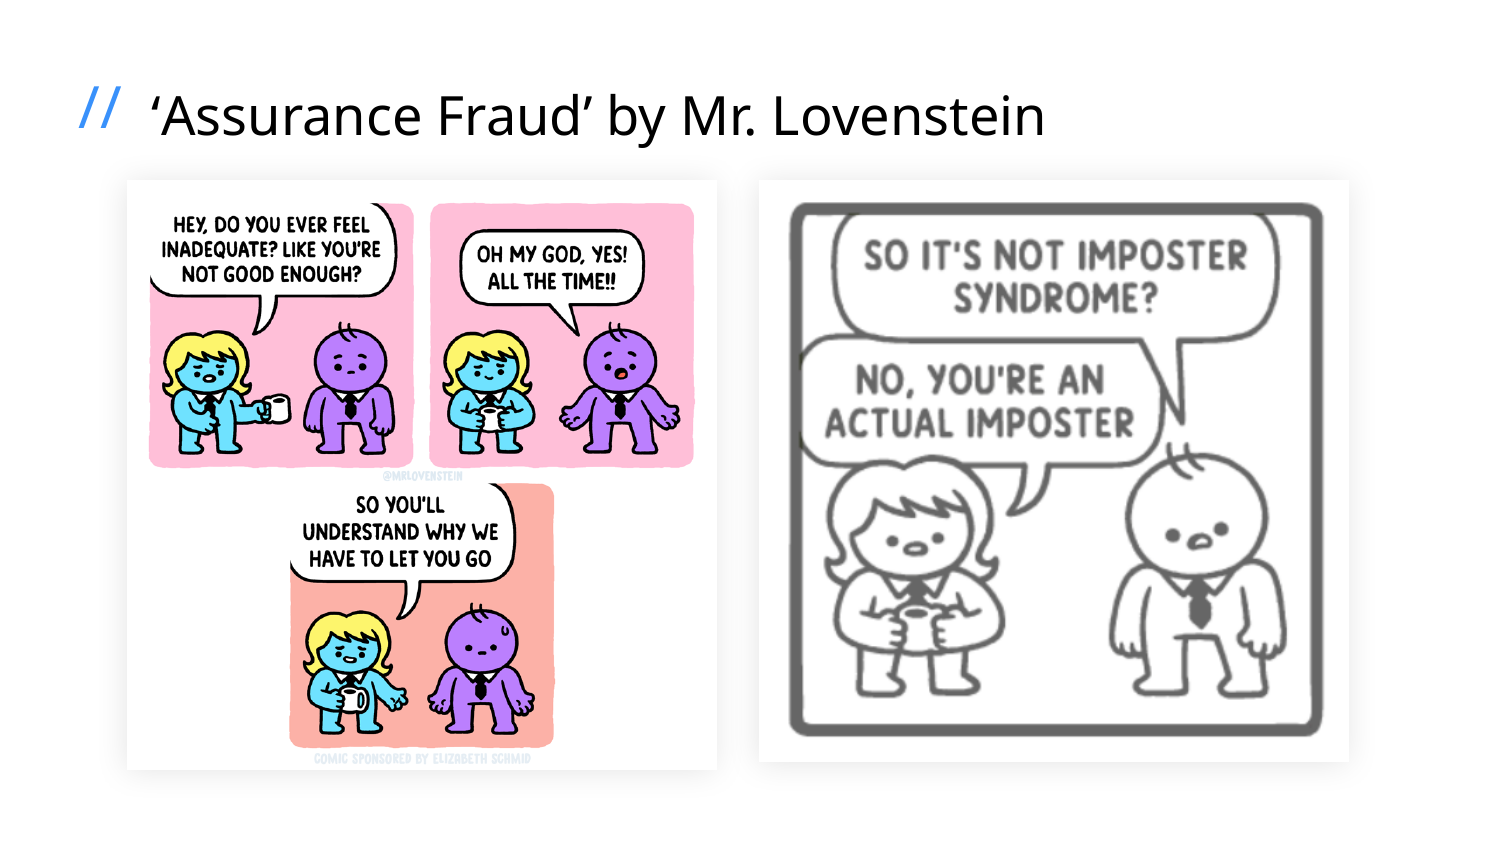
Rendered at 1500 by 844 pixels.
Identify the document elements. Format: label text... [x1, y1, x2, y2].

title ‘Assurance Fraud’ by Mr. Lovenstein [151, 71, 1221, 156]
picture [759, 180, 1350, 762]
picture [126, 180, 717, 771]
